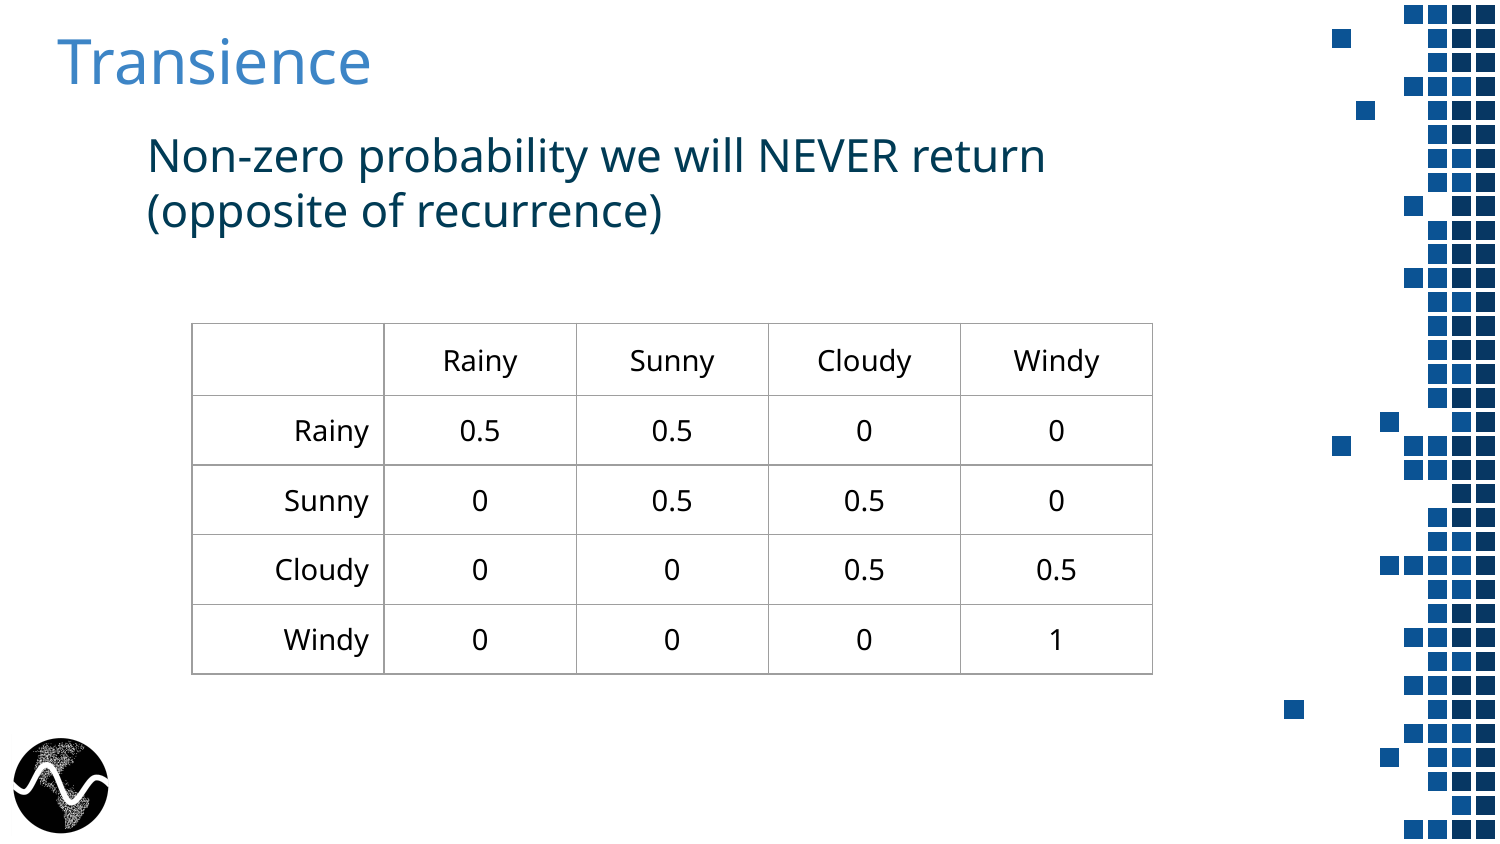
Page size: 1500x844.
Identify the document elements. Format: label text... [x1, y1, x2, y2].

title Transience [42, 20, 1152, 112]
table_cell 0 [577, 535, 768, 604]
table_cell 0.5 [769, 466, 960, 534]
table_header Windy [961, 324, 1152, 395]
table_cell 1 [961, 605, 1152, 673]
table_cell Rainy [193, 396, 383, 464]
table_header Cloudy [769, 324, 960, 395]
table_cell 0.5 [577, 396, 768, 464]
table_cell 0 [961, 466, 1152, 534]
table_header [193, 324, 383, 395]
table_cell 0.5 [961, 535, 1152, 604]
table_cell 0 [769, 396, 960, 464]
table_cell 0 [769, 605, 960, 673]
table_cell 0.5 [769, 535, 960, 604]
picture [10, 734, 112, 836]
list Non-zero probability we will NEVER return (opposite of recurrence) [131, 111, 1257, 826]
table_cell 0 [385, 466, 576, 534]
table_cell 0 [577, 605, 768, 673]
table_cell 0 [385, 605, 576, 673]
table_cell Cloudy [193, 535, 383, 604]
table_cell Sunny [193, 466, 383, 534]
table_cell 0.5 [385, 396, 576, 464]
table_header Rainy [385, 324, 576, 395]
table_header Sunny [577, 324, 768, 395]
table_cell 0 [961, 396, 1152, 464]
table_cell Windy [193, 605, 383, 673]
table_cell 0 [385, 535, 576, 604]
table_cell 0.5 [577, 466, 768, 534]
